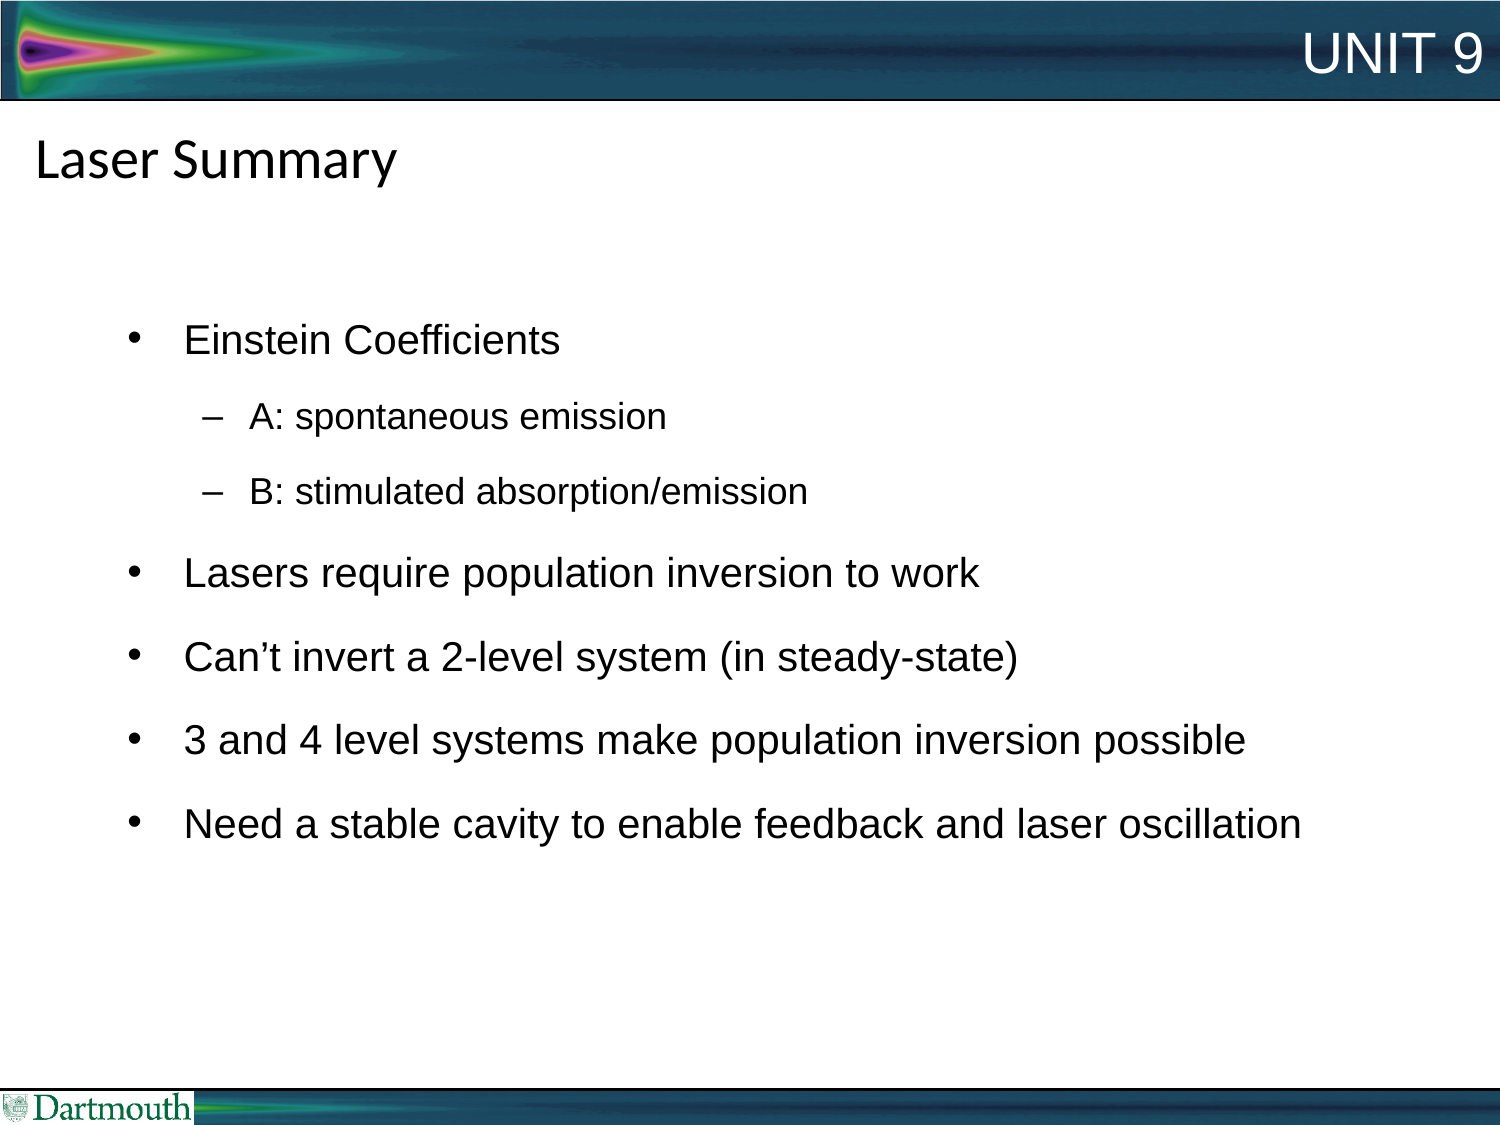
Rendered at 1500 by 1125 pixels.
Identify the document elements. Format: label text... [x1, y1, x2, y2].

text_box Einstein Coefficients A: spontaneous emission B: stimulated absorption/emission Lasers require population inversion to work Can’t invert a 2-level system (in steady-state) 3 and 4 level systems make population inversion possible Need a stable cavity to enable feedback and laser oscillation [112, 280, 1338, 888]
picture [2, 1, 287, 99]
text_box Laser Summary [20, 112, 413, 198]
title Unit 9 [287, 0, 1500, 100]
picture [0, 1091, 1500, 1125]
